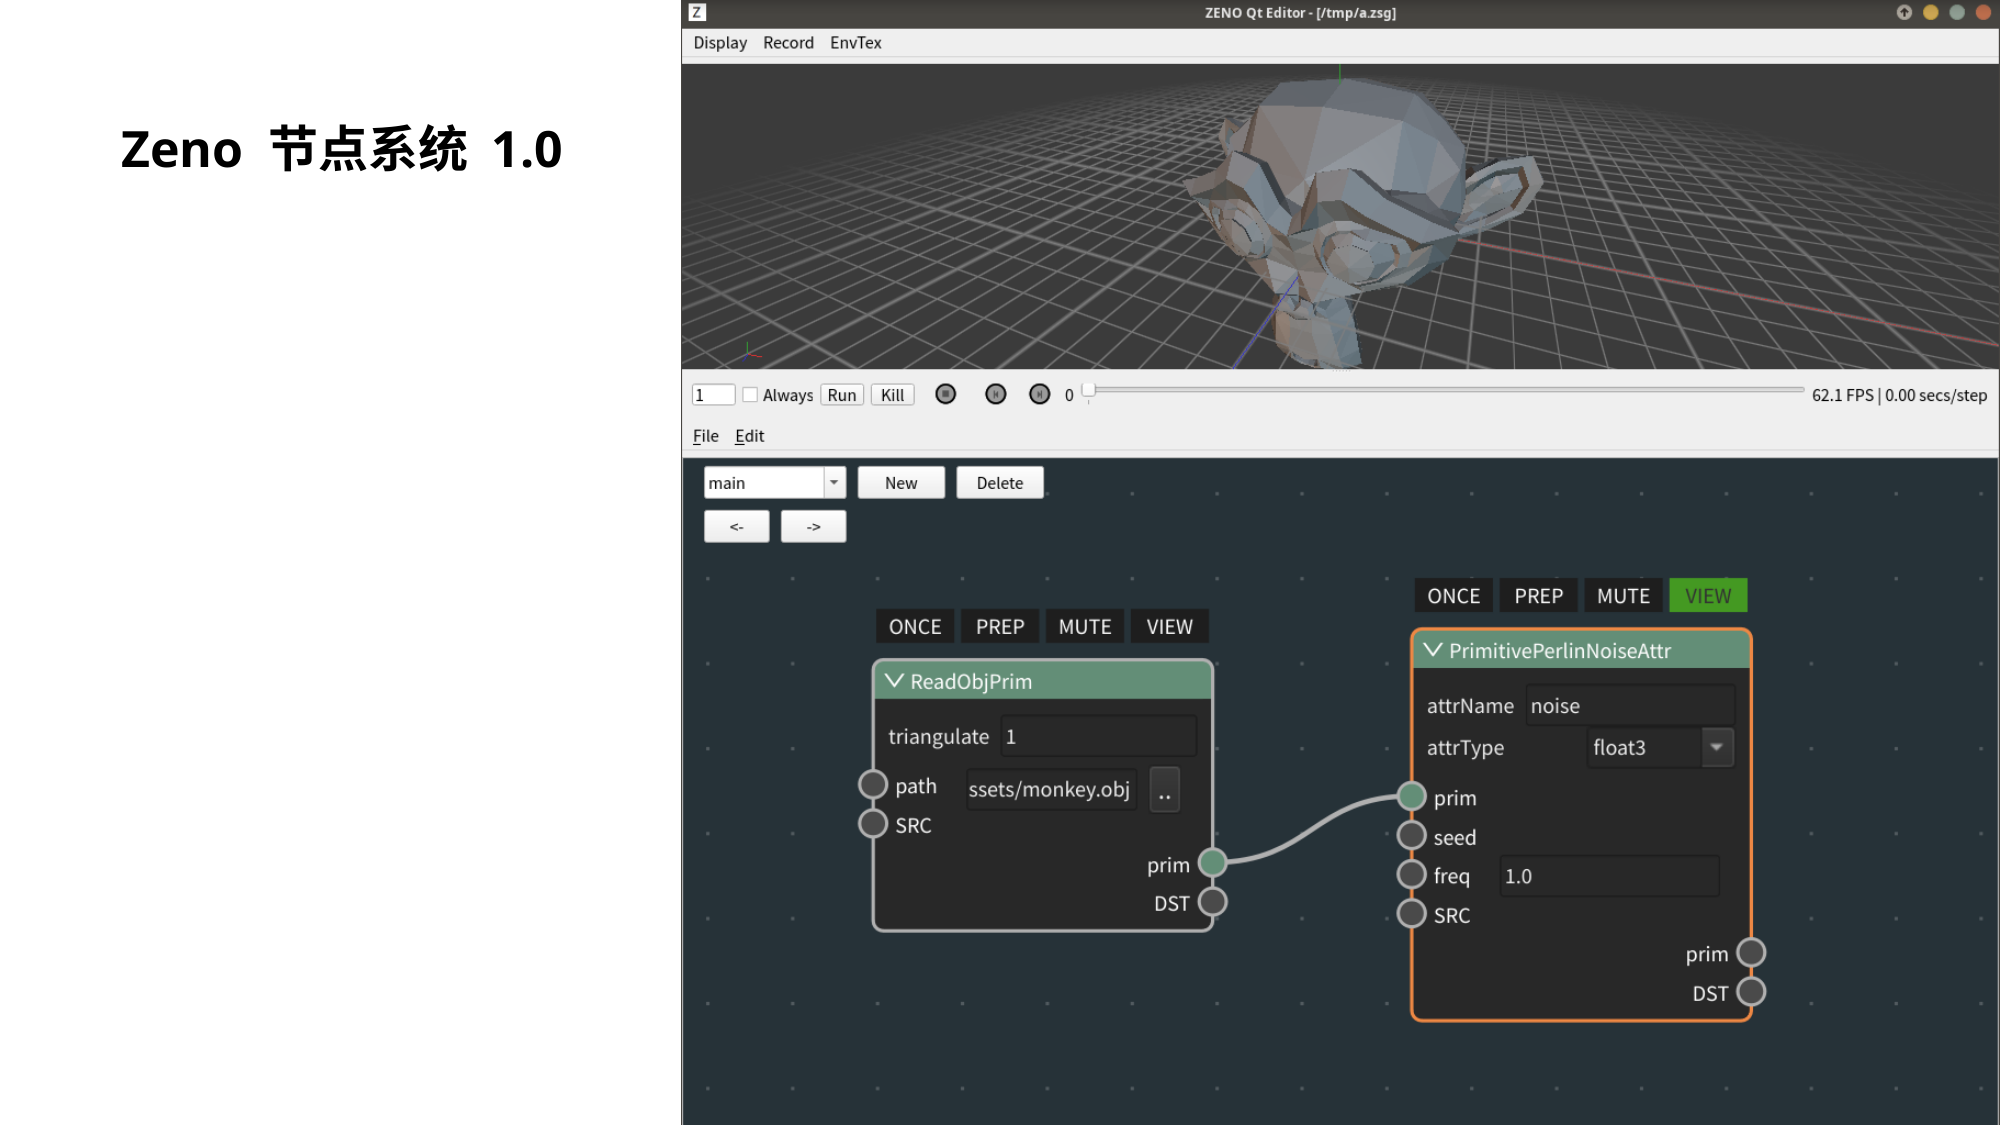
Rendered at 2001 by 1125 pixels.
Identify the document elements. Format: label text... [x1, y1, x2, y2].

title Zeno 节点系统 1.0 [106, 42, 680, 260]
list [680, 0, 2000, 1125]
